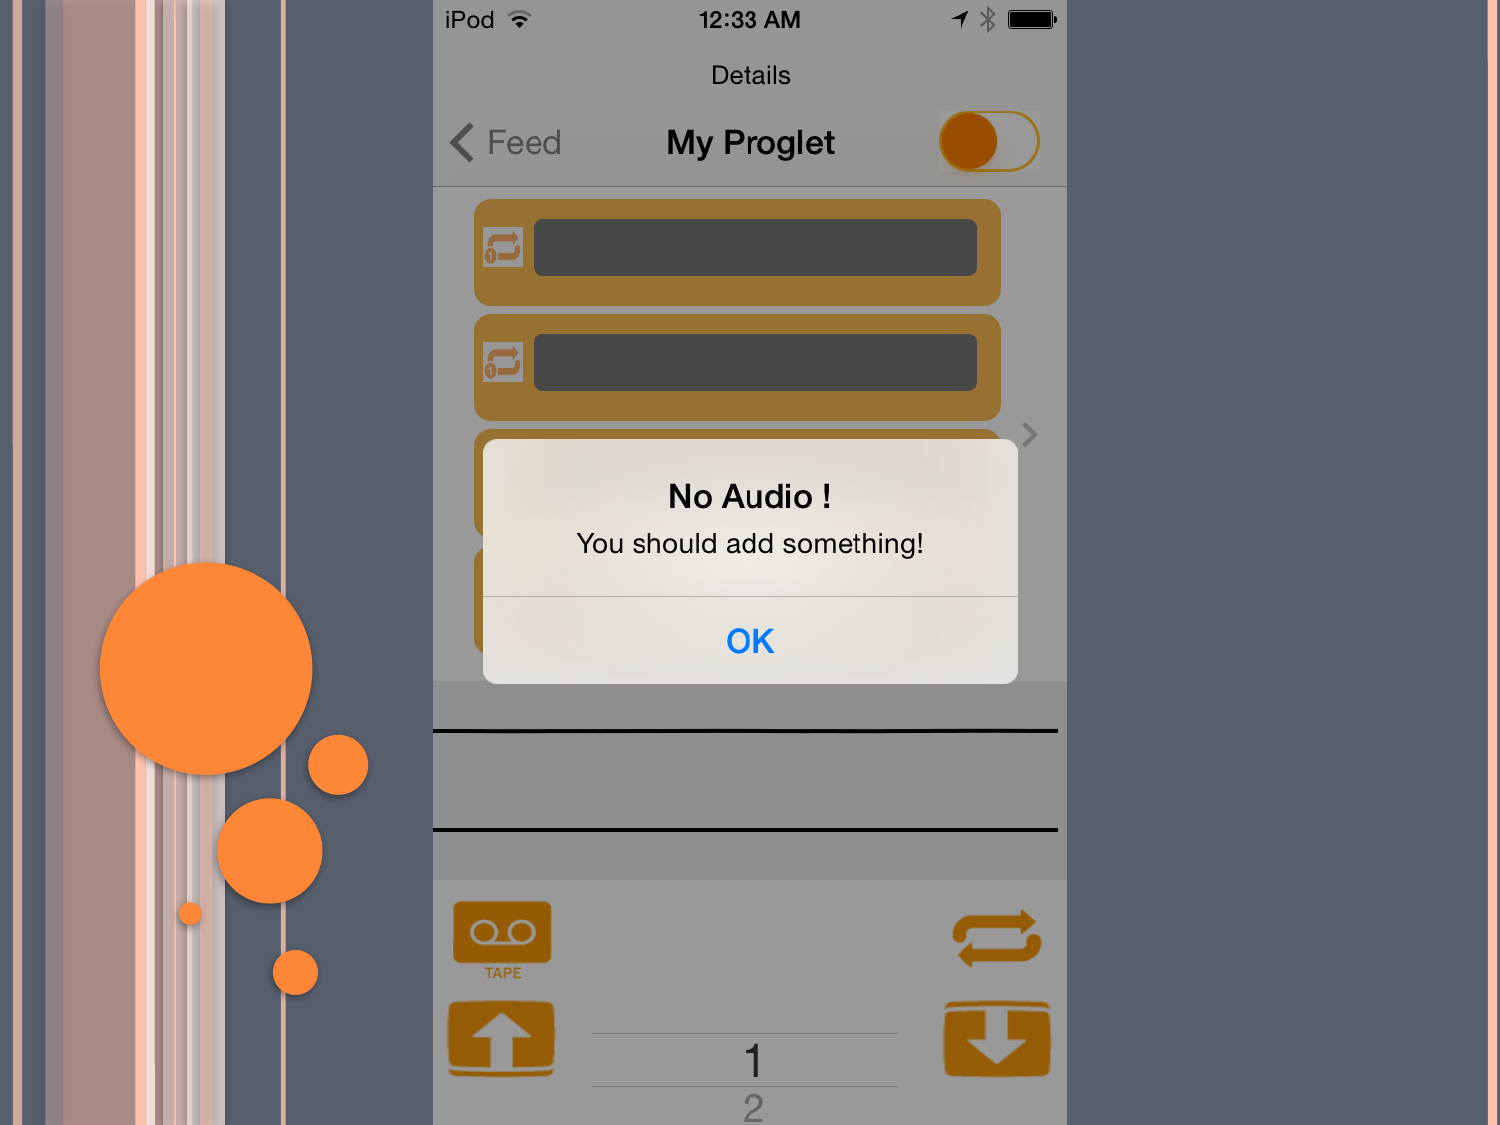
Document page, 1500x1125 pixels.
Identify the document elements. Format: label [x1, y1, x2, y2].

picture [432, 0, 1068, 1125]
